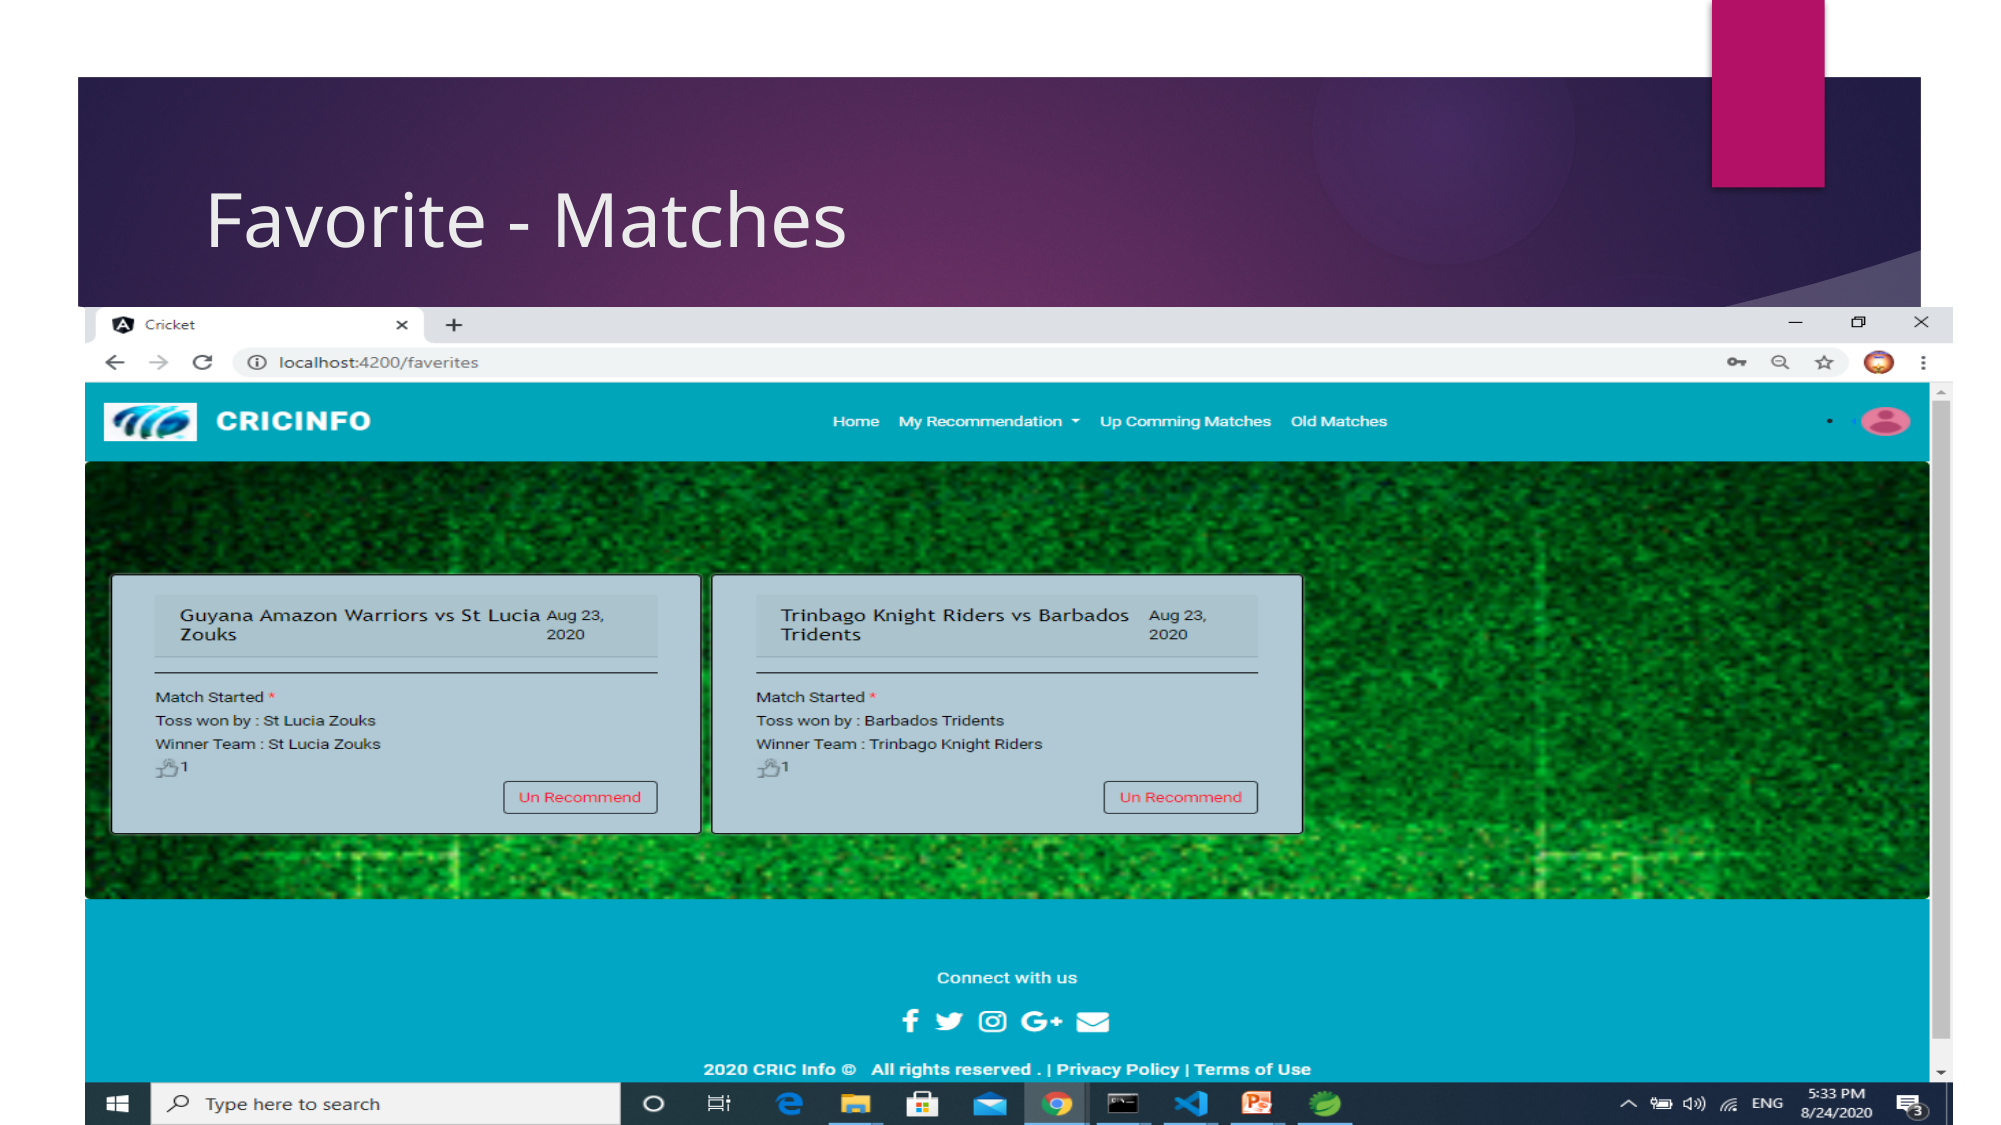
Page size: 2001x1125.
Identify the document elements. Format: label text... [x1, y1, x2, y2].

title Favorite - Matches [189, 159, 1627, 276]
picture [84, 307, 1953, 1125]
